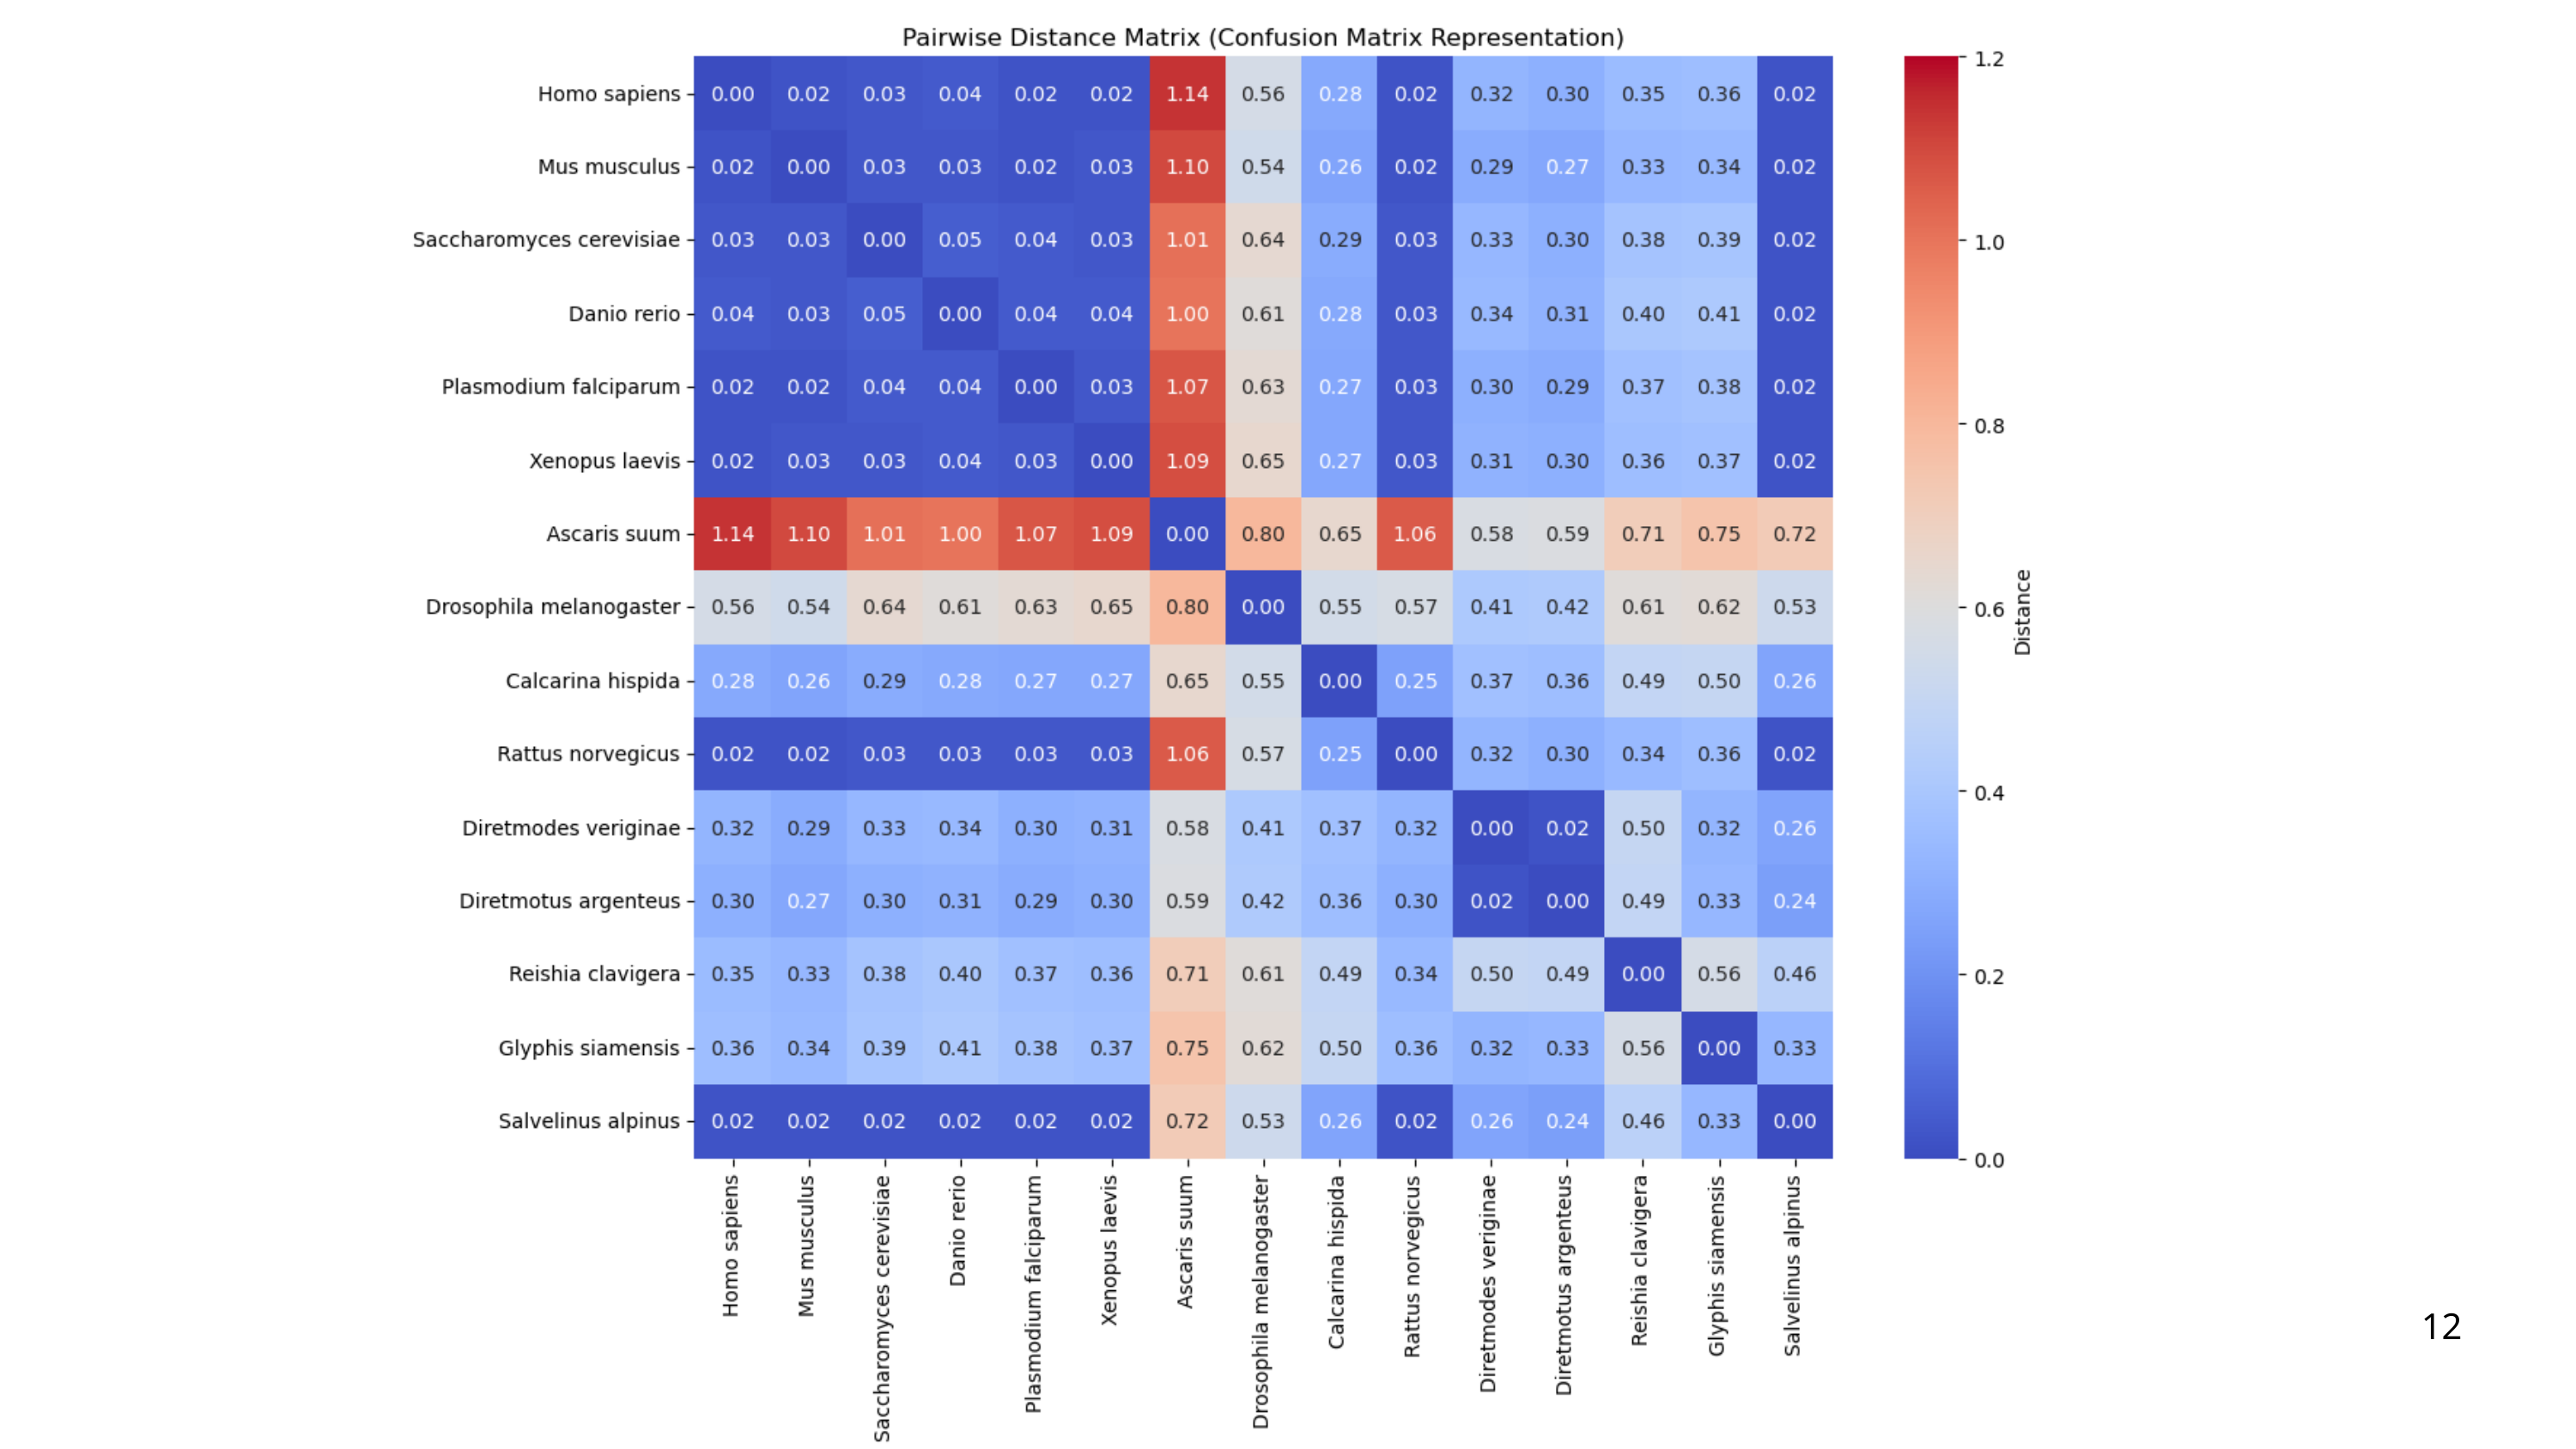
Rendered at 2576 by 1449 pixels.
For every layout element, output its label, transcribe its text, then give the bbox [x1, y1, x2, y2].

text_box [398, 15, 2040, 1449]
text_box 12 [2421, 1296, 2463, 1348]
